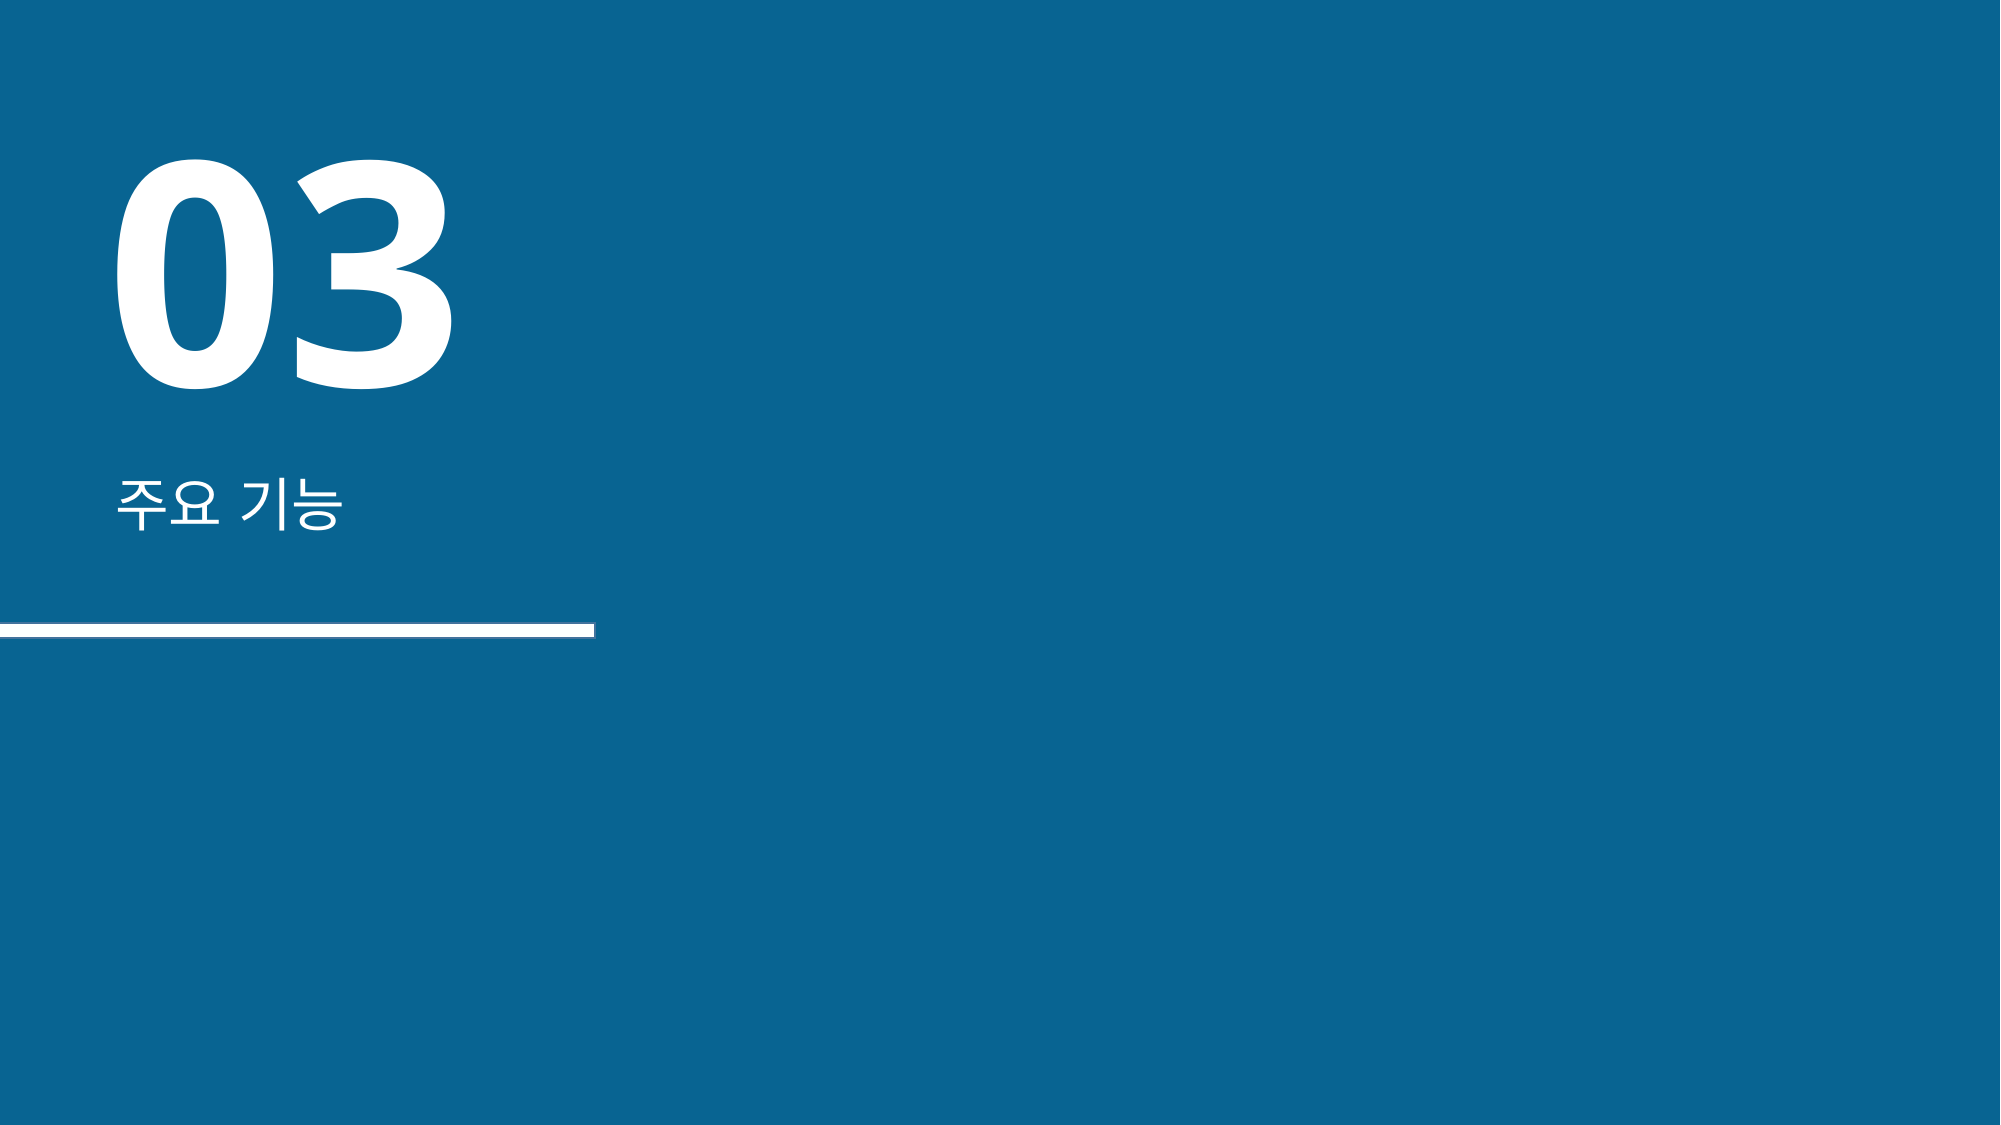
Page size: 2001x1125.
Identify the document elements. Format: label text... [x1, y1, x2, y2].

text_box 03 [91, 66, 479, 457]
text_box 주요 기능 [100, 460, 361, 546]
text_box [0, 622, 596, 639]
